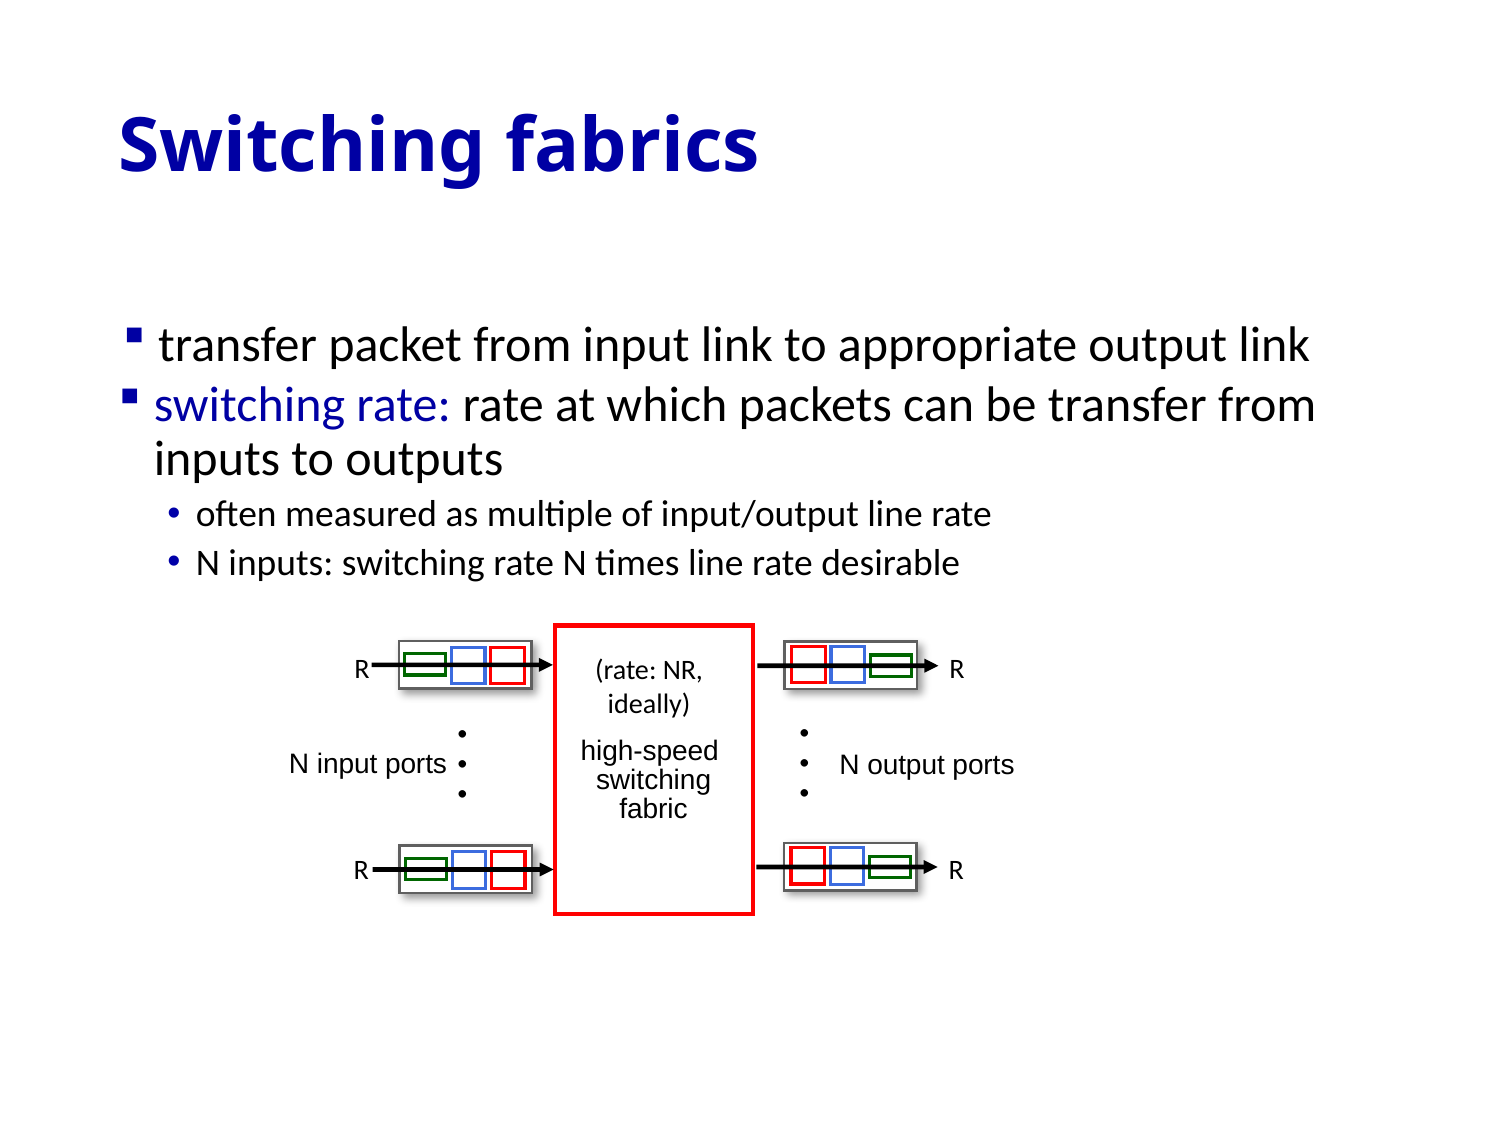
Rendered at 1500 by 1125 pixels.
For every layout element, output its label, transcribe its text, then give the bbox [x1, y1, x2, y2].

text_box N output ports [872, 739, 1030, 788]
text_box . . . [440, 707, 530, 822]
text_box switching rate: rate at which packets can be transfer from inputs to outputs often measured as multiple of input/output line rate N inputs: switching rate N times line rate desirable [99, 373, 1457, 659]
text_box R [338, 844, 384, 893]
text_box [398, 640, 532, 689]
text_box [757, 641, 939, 690]
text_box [756, 842, 938, 891]
text_box [533, 863, 554, 876]
text_box N input ports [274, 738, 440, 787]
text_box R [339, 642, 385, 692]
list transfer packet from input link to appropriate output link [99, 310, 1458, 389]
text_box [554, 625, 753, 915]
title Switching fabrics [103, 74, 1397, 221]
text_box [532, 659, 553, 672]
text_box R [934, 642, 980, 692]
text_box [399, 845, 533, 894]
text_box R [933, 844, 979, 893]
text_box . . . [781, 706, 872, 821]
